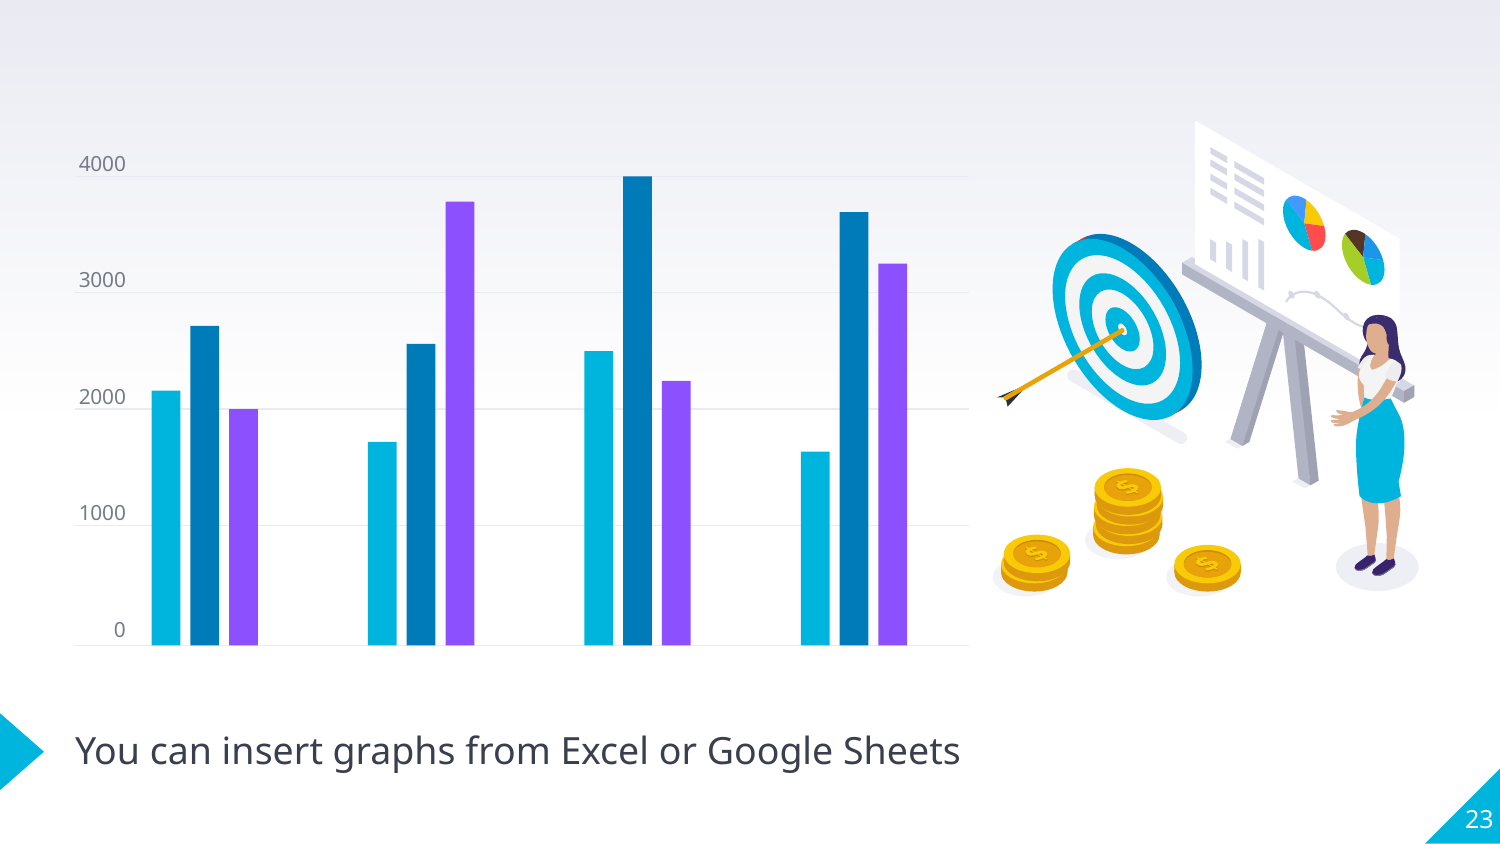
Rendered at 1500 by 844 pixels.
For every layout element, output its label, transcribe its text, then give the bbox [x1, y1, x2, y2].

text_box [839, 418, 869, 524]
text_box [623, 302, 652, 408]
text_box [406, 343, 436, 408]
text_box [445, 534, 475, 644]
text_box [839, 534, 869, 644]
text_box [229, 534, 258, 644]
text_box [190, 325, 220, 408]
text_box [878, 263, 908, 292]
text_box [839, 302, 869, 408]
text_box [229, 418, 258, 524]
text_box [623, 418, 652, 524]
text_box [661, 380, 691, 408]
text_box [878, 418, 908, 524]
text_box [661, 418, 691, 524]
text_box [367, 534, 397, 644]
text_box 4000 3000 2000 1000 0 [75, 184, 126, 292]
text_box [406, 418, 436, 524]
text_box [878, 534, 908, 644]
list You can insert graphs from Excel or Google Sheets [75, 722, 1425, 808]
text_box 4000 3000 2000 1000 0 [75, 300, 126, 408]
text_box [367, 441, 397, 524]
text_box [445, 201, 475, 292]
text_box [445, 302, 475, 408]
text_box [445, 418, 475, 524]
text_box [623, 534, 652, 644]
text_box 4000 3000 2000 1000 0 [75, 533, 126, 645]
text_box [406, 534, 436, 644]
text_box [661, 534, 691, 644]
text_box 4000 3000 2000 1000 0 [75, 150, 126, 175]
text_box [151, 390, 181, 408]
text_box [151, 534, 181, 644]
slide_number 23 [1418, 760, 1494, 838]
text_box [878, 302, 908, 408]
text_box [190, 534, 220, 644]
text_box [992, 120, 1419, 597]
text_box [584, 534, 614, 644]
text_box [190, 418, 220, 524]
text_box 4000 3000 2000 1000 0 [75, 417, 126, 525]
text_box [151, 418, 181, 524]
text_box [800, 534, 830, 644]
text_box [584, 418, 614, 524]
text_box [584, 351, 614, 408]
text_box [800, 451, 830, 524]
text_box [623, 185, 652, 292]
text_box [839, 212, 869, 292]
